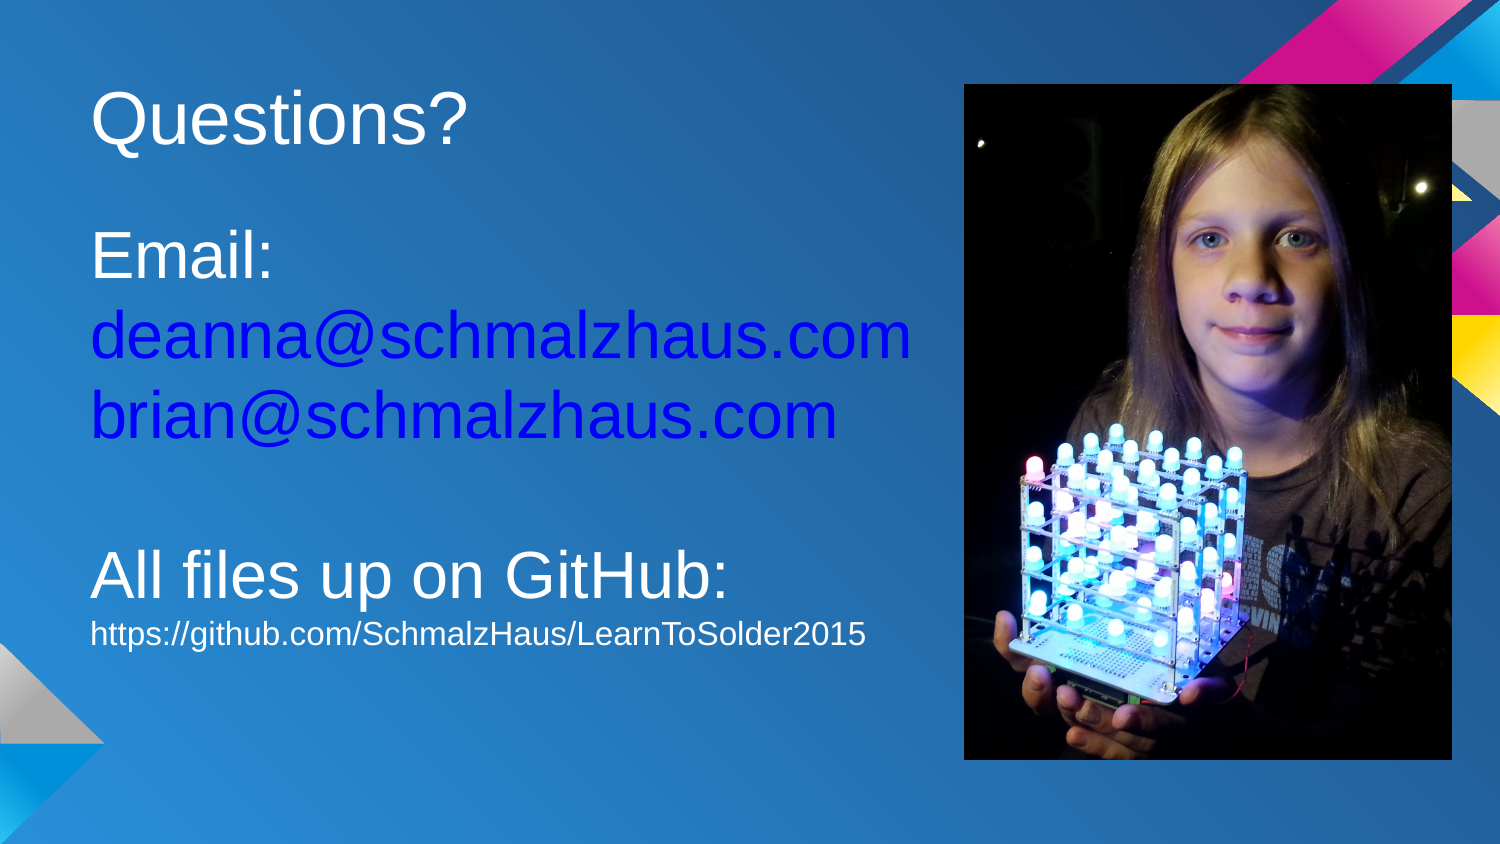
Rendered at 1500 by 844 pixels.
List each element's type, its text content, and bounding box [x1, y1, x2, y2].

title Questions? [75, 33, 1204, 175]
picture [964, 83, 1453, 760]
list Email: deanna@schmalzhaus.com brian@schmalzhaus.com All files up on GitHub: https://github.com/SchmalzHaus/LearnToSolder2015 [75, 196, 1425, 793]
